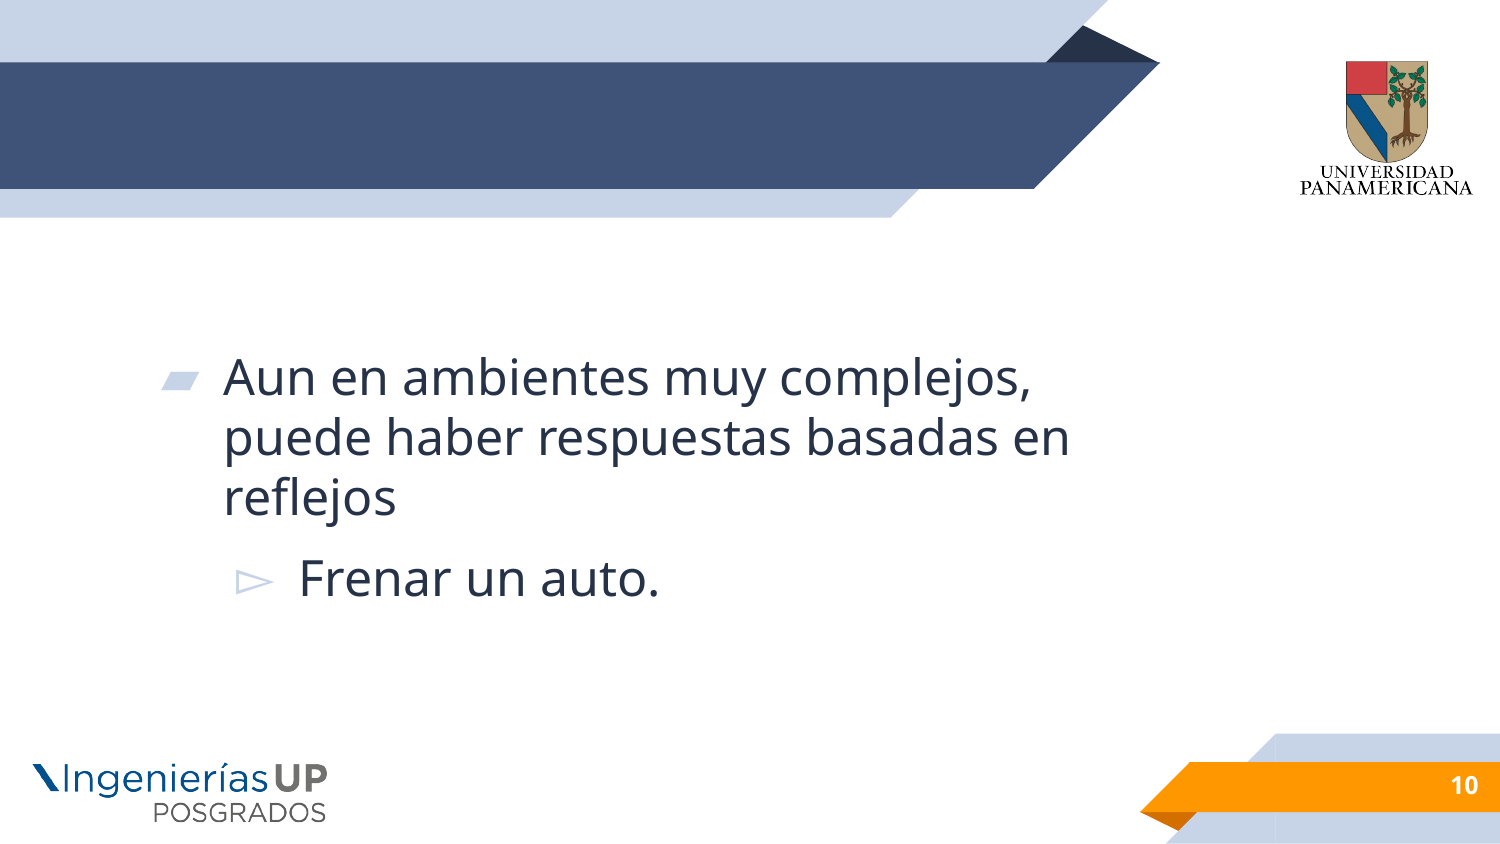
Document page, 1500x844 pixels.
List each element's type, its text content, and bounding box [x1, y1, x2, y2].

picture [1286, 44, 1490, 210]
slide_number 10 [1249, 760, 1494, 813]
list Aun en ambientes muy complejos, puede haber respuestas basadas en reflejos Frenar un auto. [133, 217, 1140, 734]
picture [15, 737, 344, 844]
